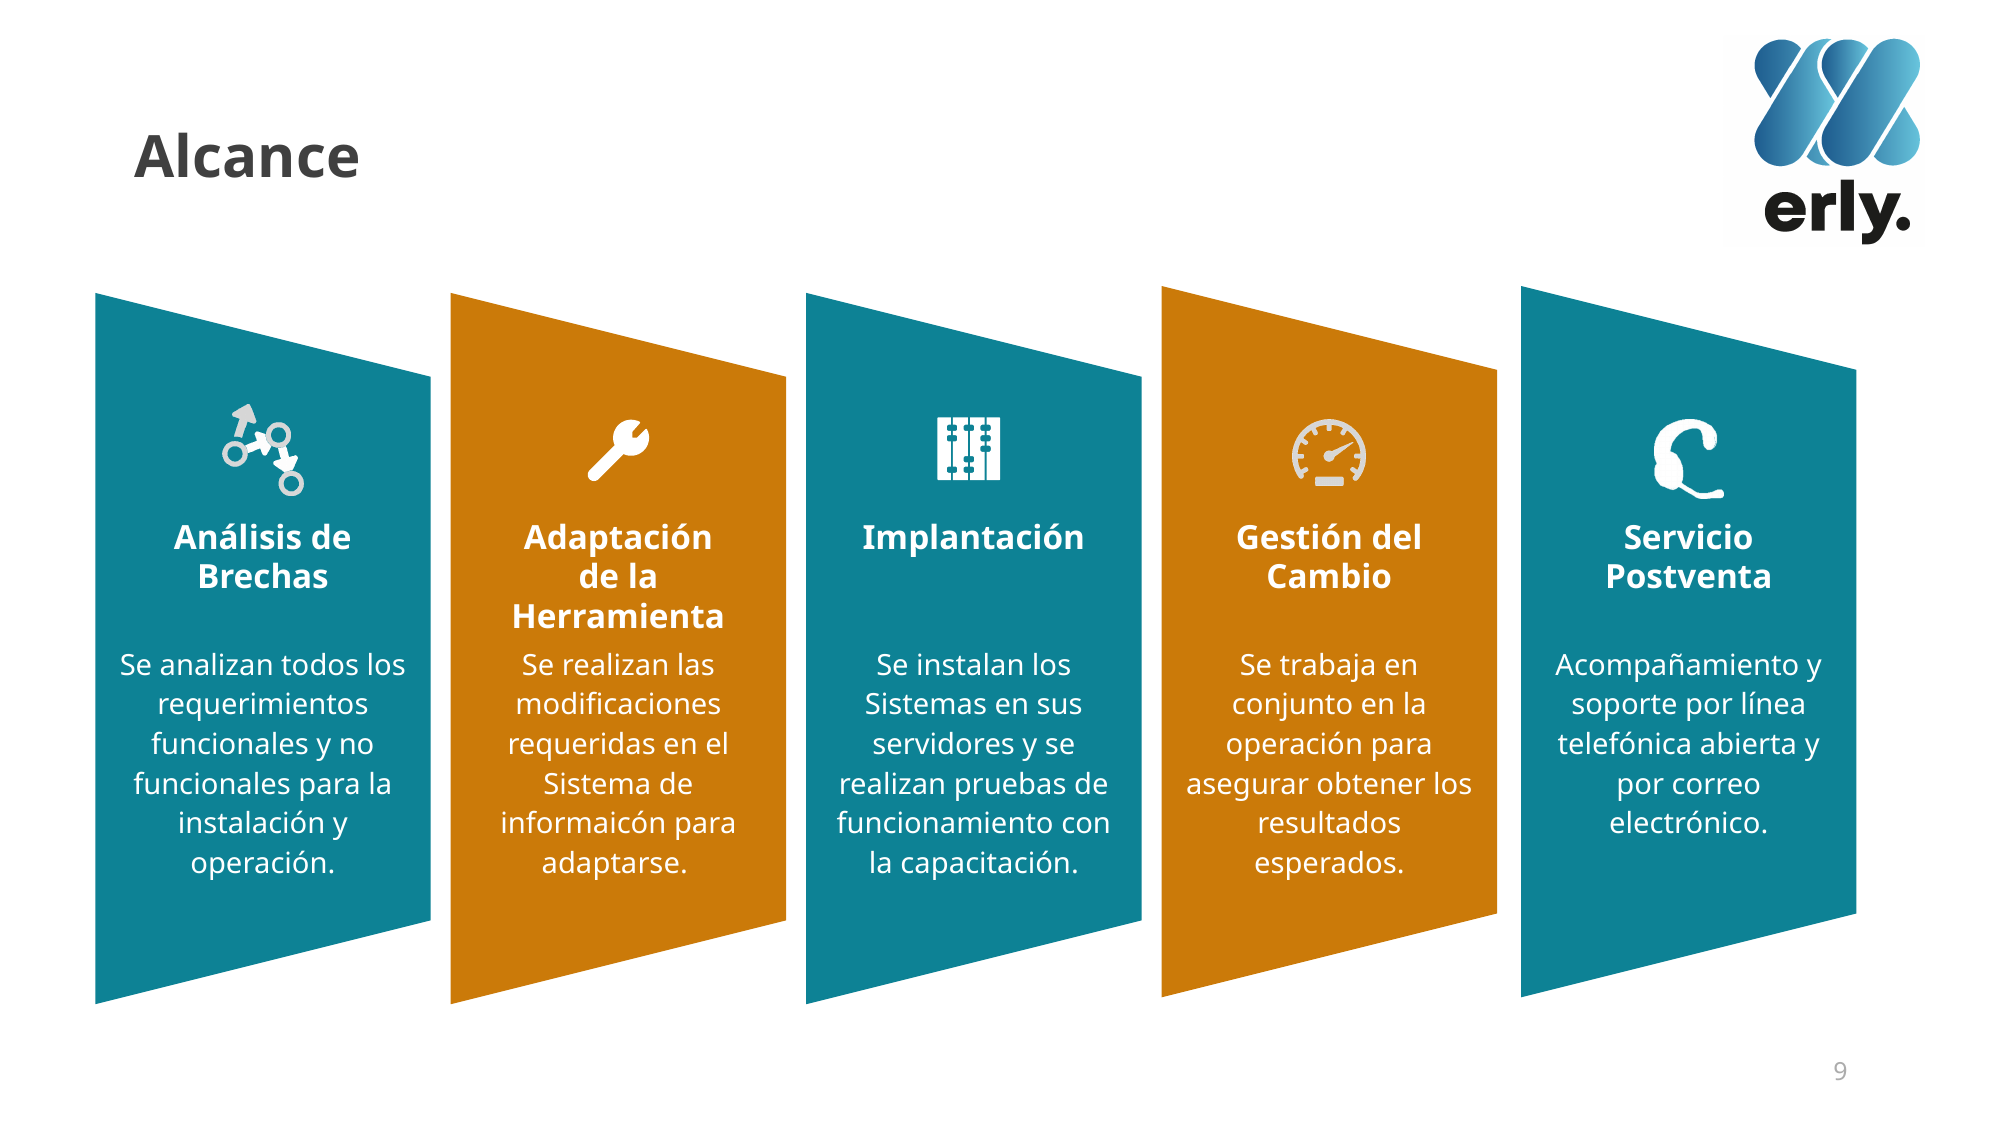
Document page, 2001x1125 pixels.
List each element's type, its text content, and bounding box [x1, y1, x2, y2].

text_box [1521, 286, 1857, 998]
text_box [806, 292, 1142, 1005]
text_box Gestión del Cambio [1216, 515, 1442, 596]
text_box [587, 419, 650, 482]
text_box Análisis de Brechas [150, 515, 376, 596]
picture [222, 404, 304, 496]
text_box Se realizan las modificaciones requeridas en el Sistema de informaicón para adaptarse. [474, 641, 763, 879]
text_box Implantación [861, 515, 1087, 556]
picture [1292, 419, 1366, 486]
text_box Alcance [134, 126, 407, 190]
text_box [1161, 286, 1498, 998]
text_box Servicio Postventa [1576, 515, 1802, 596]
text_box Adaptación de la Herramienta [505, 515, 731, 636]
text_box Se analizan todos los requerimientos funcionales y no funcionales para la instalación y operación. [119, 641, 407, 879]
text_box Acompañamiento y soporte por línea telefónica abierta y por correo electrónico. [1545, 641, 1833, 840]
text_box [450, 292, 787, 1005]
picture [1723, 35, 1925, 248]
text_box Se instalan los Sistemas en sus servidores y se realizan pruebas de funcionamiento con la capacitación. [830, 641, 1118, 879]
text_box [95, 292, 431, 1005]
picture [1654, 419, 1724, 499]
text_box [937, 417, 1001, 481]
text_box Se trabaja en conjunto en la operación para asegurar obtener los resultados esperados. [1185, 641, 1474, 879]
slide_number 9 [1412, 1042, 1863, 1103]
